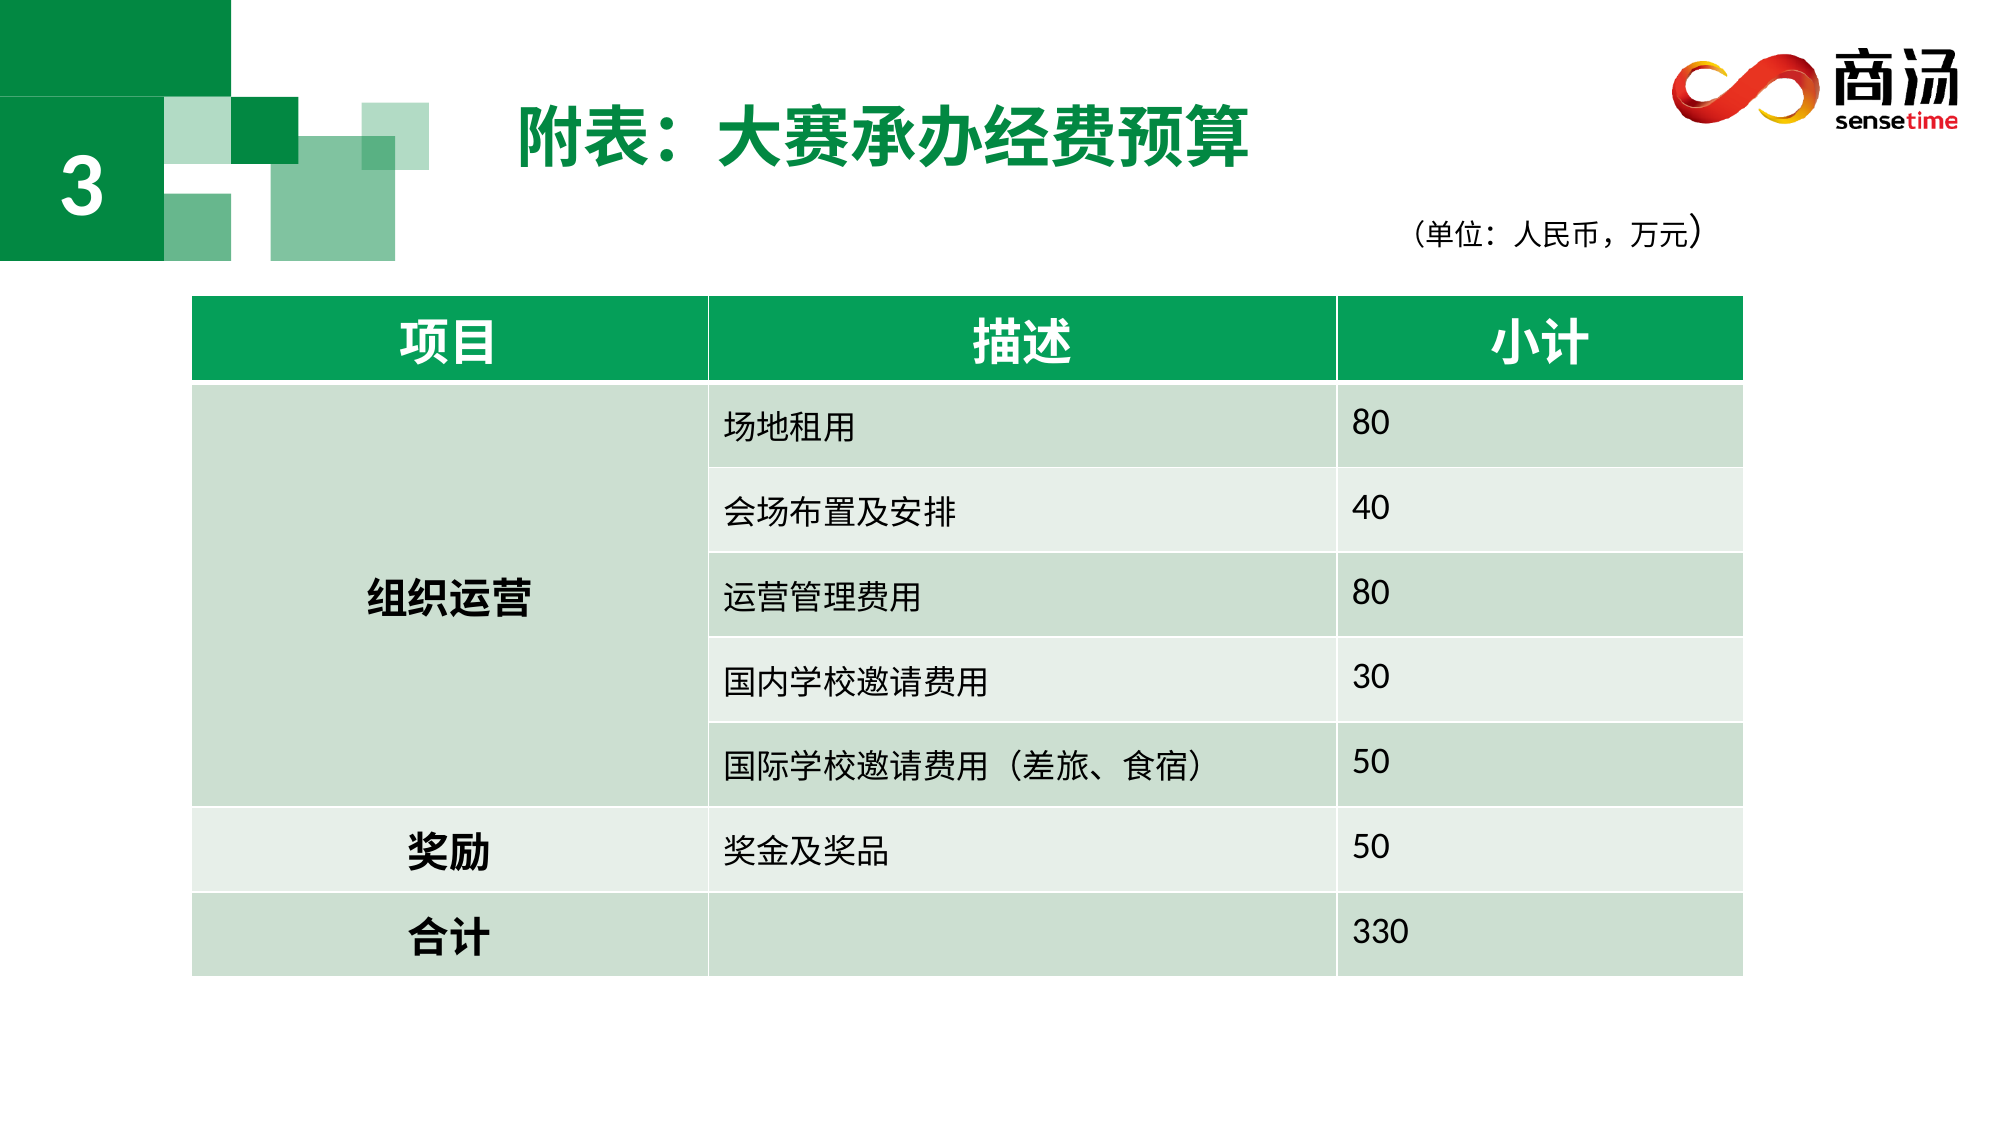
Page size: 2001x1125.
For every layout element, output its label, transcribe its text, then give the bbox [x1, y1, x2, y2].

text_box 3 [0, 96, 165, 262]
table_header 小计 [1338, 296, 1743, 380]
table_cell 80 [1338, 385, 1743, 467]
table_cell 80 [1338, 553, 1743, 636]
table_header 描述 [709, 296, 1336, 380]
table_cell [709, 893, 1336, 976]
table_cell 场地租用 [709, 385, 1336, 467]
table_cell 40 [1338, 468, 1743, 551]
table_cell 合计 [192, 893, 708, 976]
table_cell 奖金及奖品 [709, 808, 1336, 891]
table_cell 50 [1338, 723, 1743, 806]
table_header 项目 [192, 296, 708, 380]
text_box （单位：人民币，万元） [1381, 200, 1771, 261]
picture [1672, 48, 1958, 129]
list 附表：大赛承办经费预算 [501, 96, 1771, 187]
table_cell 运营管理费用 [709, 553, 1336, 636]
table_cell 国内学校邀请费用 [709, 638, 1336, 721]
table_cell 30 [1338, 638, 1743, 721]
table_cell 国际学校邀请费用（差旅、食宿） [709, 723, 1336, 806]
table_cell 330 [1338, 893, 1743, 976]
table_cell 组织运营 [192, 385, 708, 806]
table_cell 会场布置及安排 [709, 468, 1336, 551]
table_cell 奖励 [192, 808, 708, 891]
table_cell 50 [1338, 808, 1743, 891]
